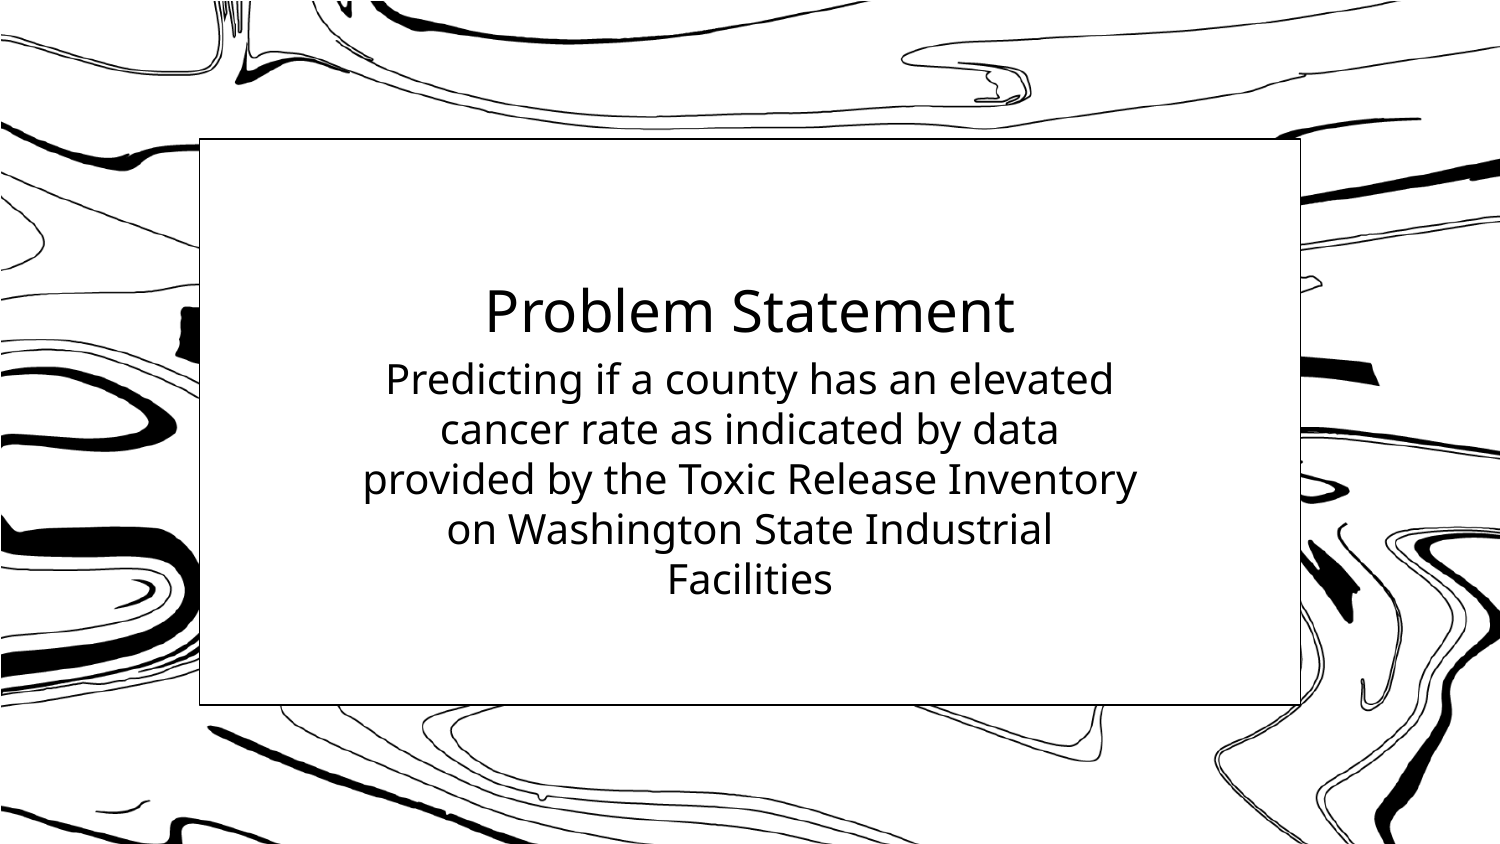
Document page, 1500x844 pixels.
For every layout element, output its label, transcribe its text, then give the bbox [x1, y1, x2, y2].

picture [2, 2, 1500, 844]
title Problem Statement [342, 261, 1158, 357]
subtitle Predicting if a county has an elevated cancer rate as indicated by data provided by the Toxic Release Inventory on Washington State Industrial Facilities [342, 357, 1158, 598]
